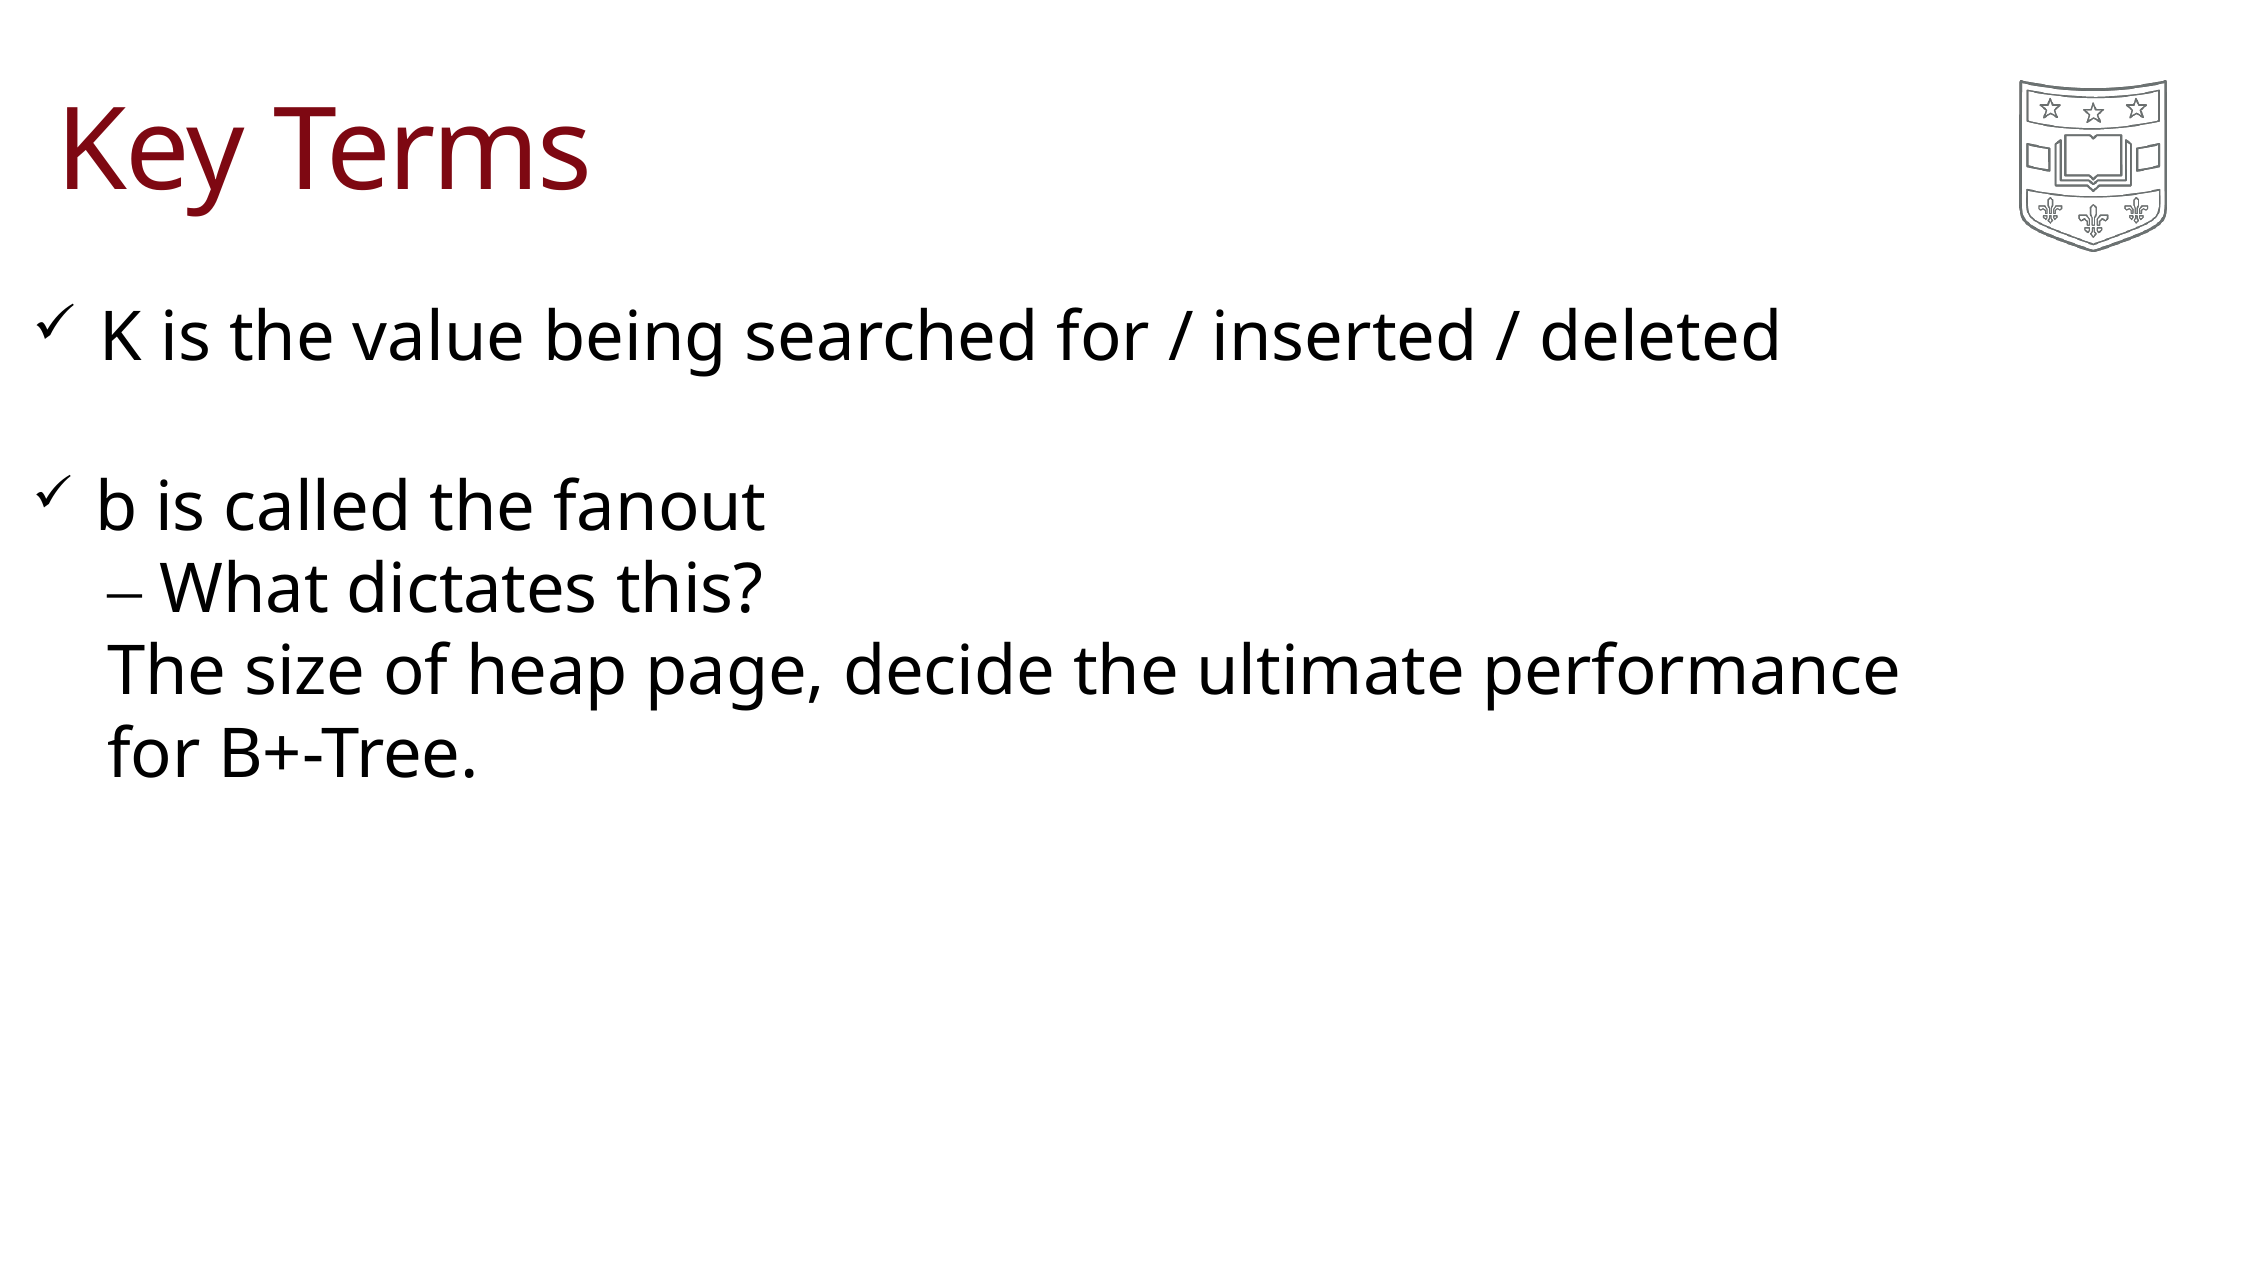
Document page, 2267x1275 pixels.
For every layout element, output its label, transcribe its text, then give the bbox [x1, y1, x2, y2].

picture [2019, 80, 2167, 252]
text_box K is the value being searched for / inserted / deleted b is called the fanout – What dictates this? The size of heap page, decide the ultimate performance for B+-Tree. [30, 289, 1929, 791]
title Key Terms [54, 72, 657, 288]
